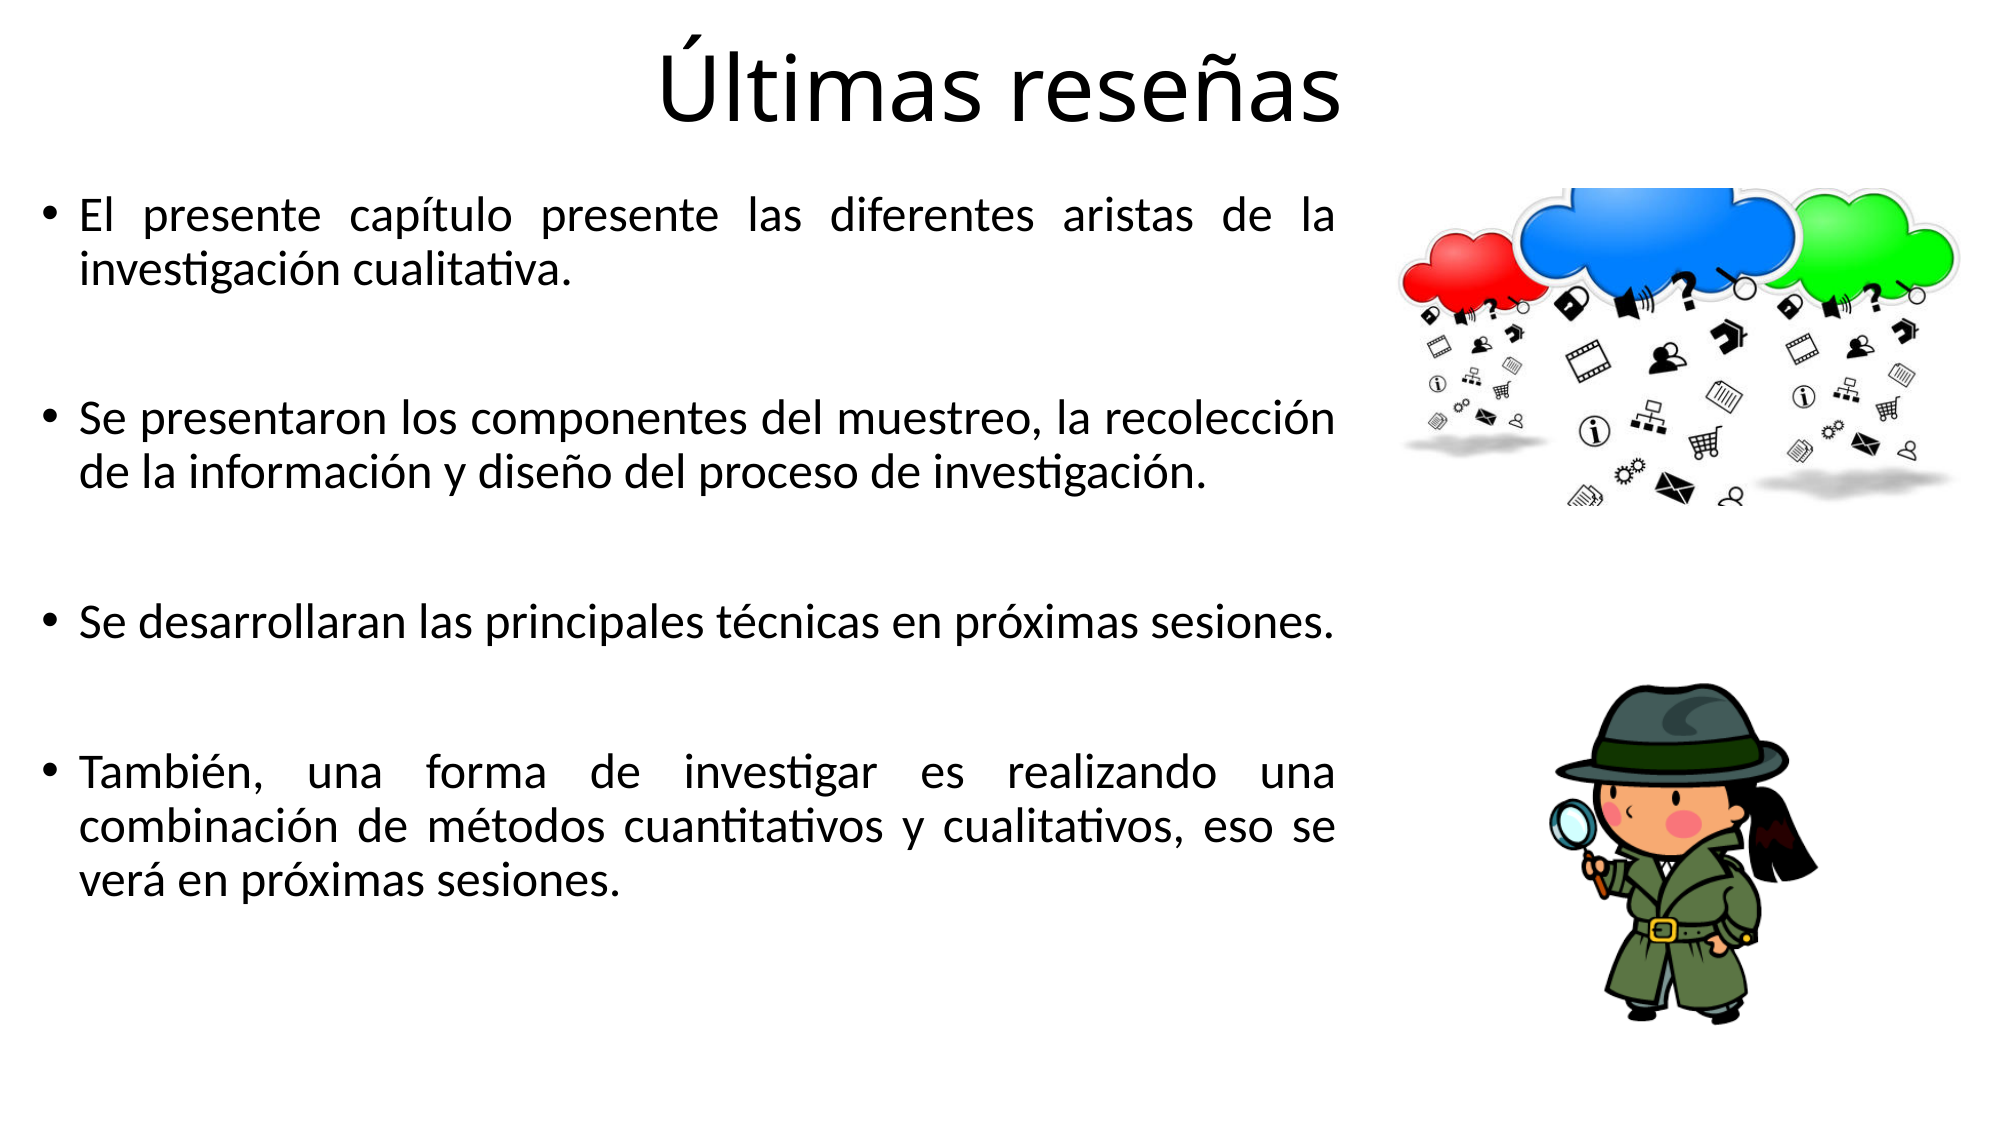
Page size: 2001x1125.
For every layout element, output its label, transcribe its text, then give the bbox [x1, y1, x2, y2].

list El presente capítulo presente las diferentes aristas de la investigación cualitativa. Se presentaron los componentes del muestreo, la recolección de la información y diseño del proceso de investigación. Se desarrollaran las principales técnicas en próximas sesiones. También, una forma de investigar es realizando una combinación de métodos cuantitativos y cualitativos, eso se verá en próximas sesiones. [26, 180, 1352, 1046]
picture [1539, 674, 1819, 1026]
title Últimas reseñas [137, 16, 1863, 167]
picture [1379, 188, 1980, 506]
